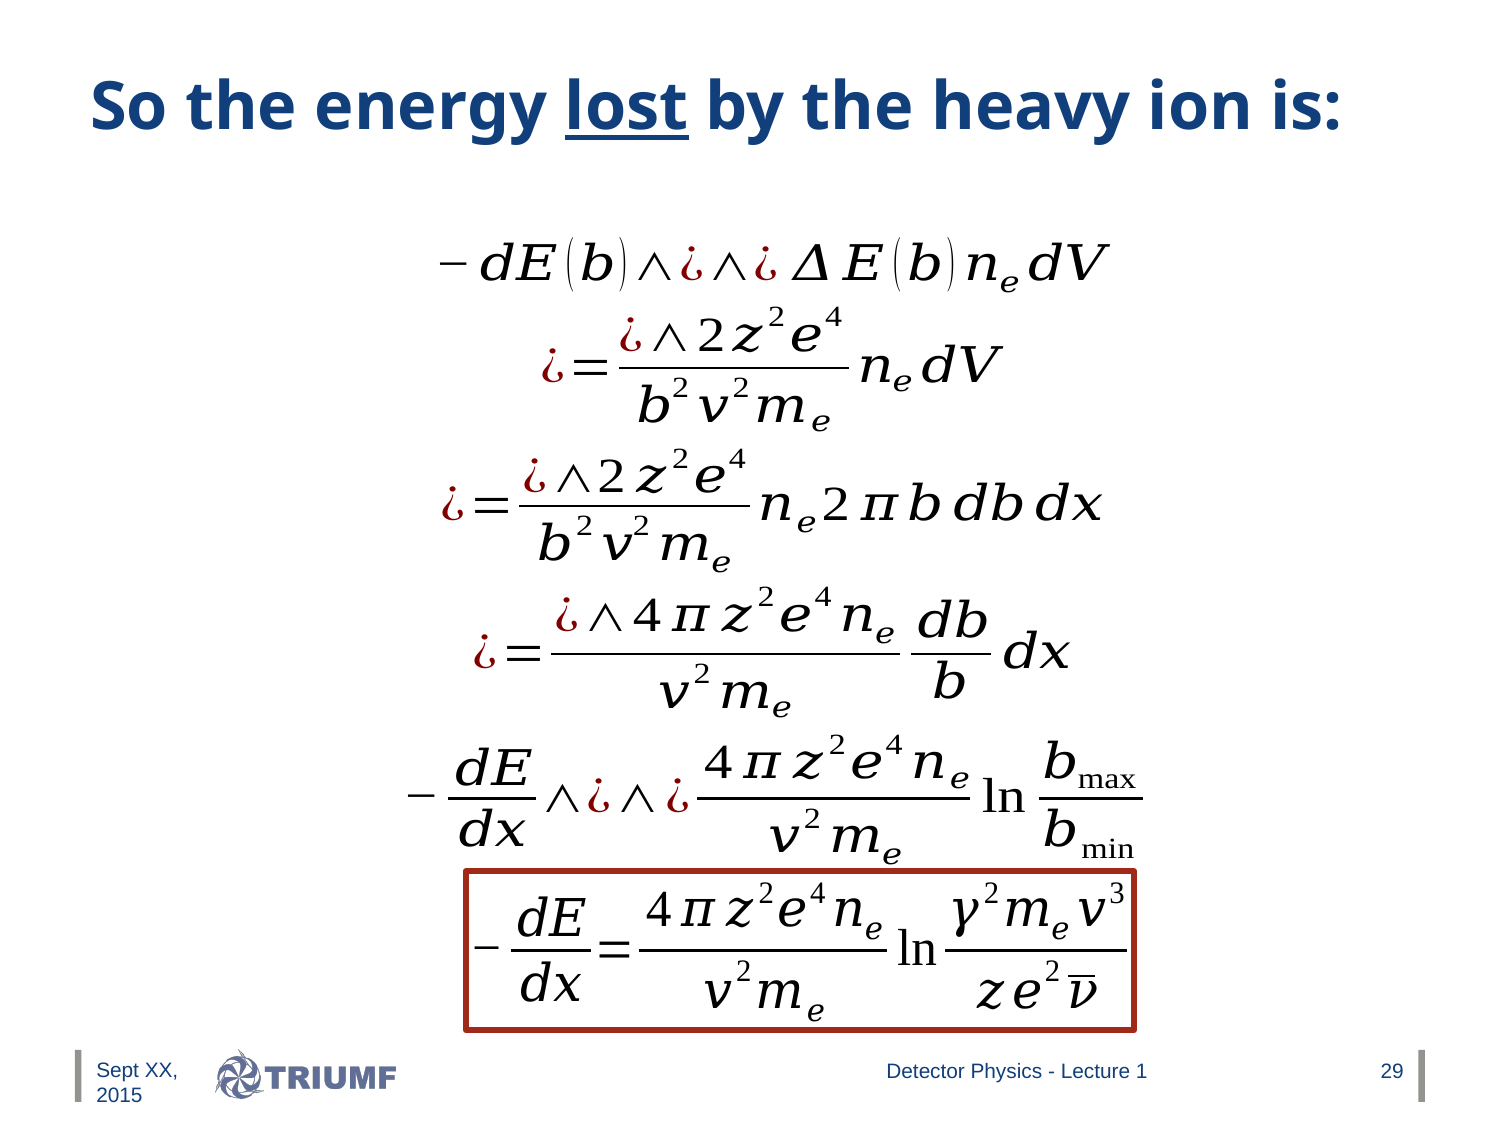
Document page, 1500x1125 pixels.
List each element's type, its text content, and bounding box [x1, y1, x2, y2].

title So the energy lost by the heavy ion is: [74, 61, 1426, 162]
slide_number Sept XX, 2015 [81, 1048, 213, 1125]
footer Detector Physics - Lecture 1 [394, 1049, 1163, 1125]
slide_number 29 [1182, 1049, 1419, 1125]
